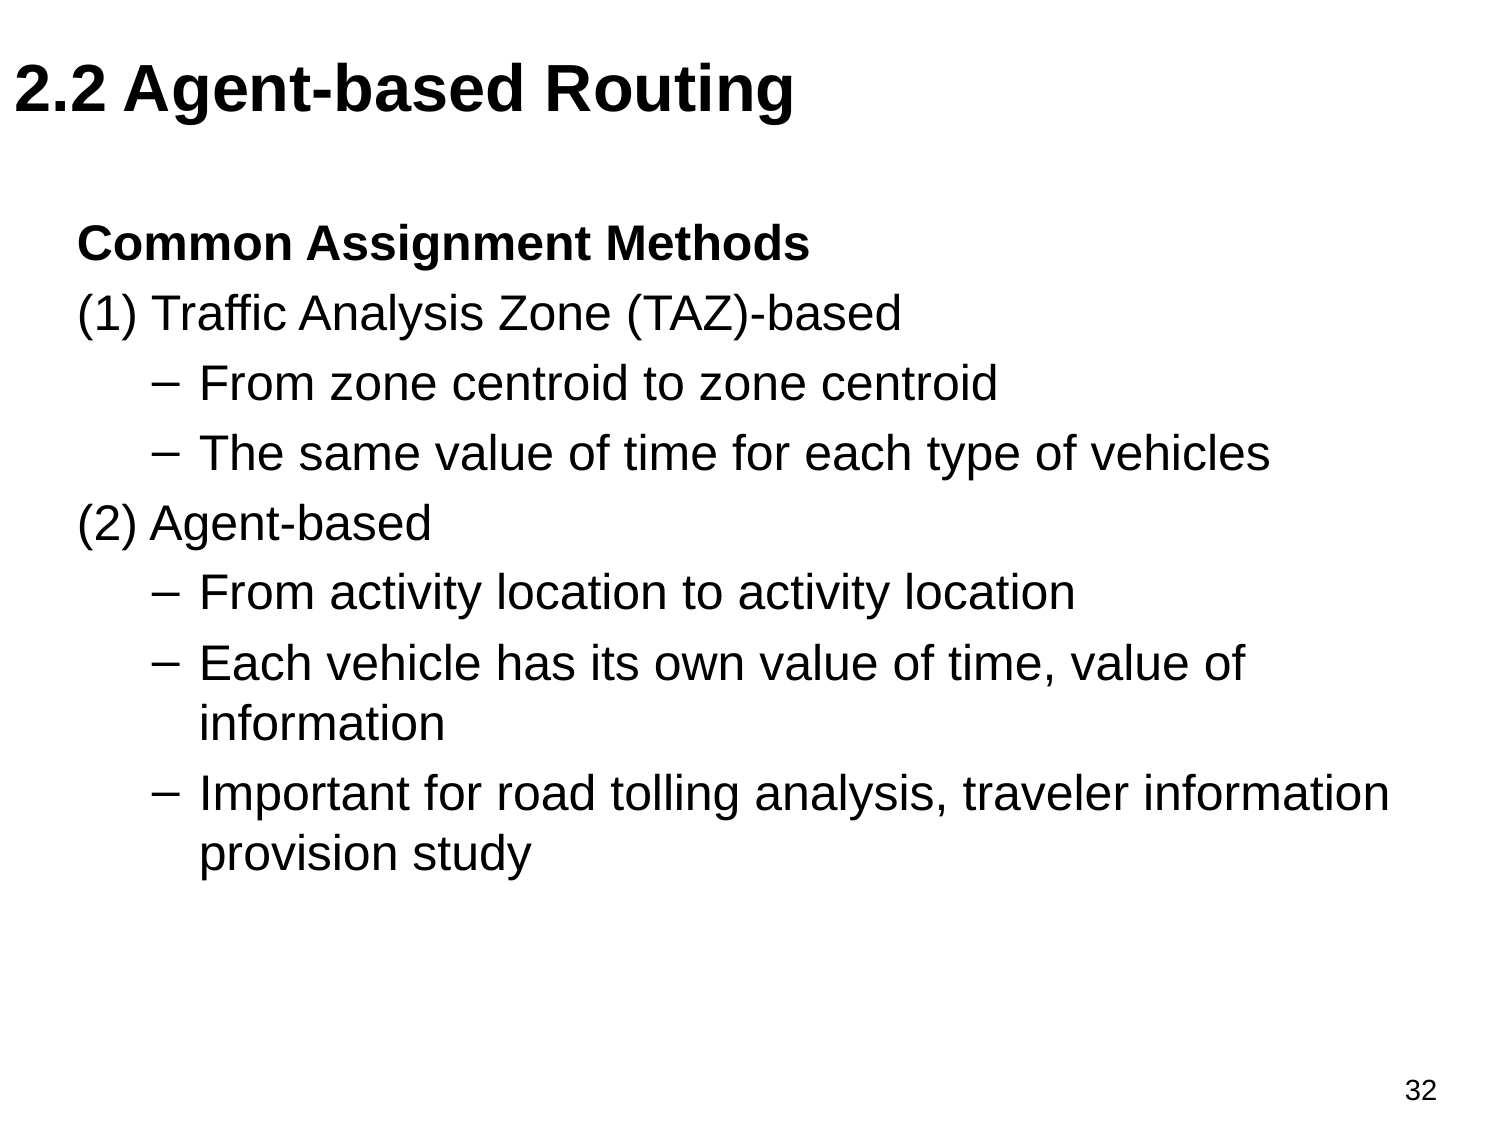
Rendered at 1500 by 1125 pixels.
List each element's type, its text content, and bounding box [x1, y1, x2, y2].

text_box 32 [1390, 1063, 1482, 1124]
list Common Assignment Methods (1) Traffic Analysis Zone (TAZ)-based From zone centroid to zone centroid The same value of time for each type of vehicles (2) Agent-based From activity location to activity location Each vehicle has its own value of time, value of information Important for road tolling analysis, traveler information provision study [61, 202, 1412, 966]
text_box 2.2 Agent-based Routing [0, 37, 1175, 133]
